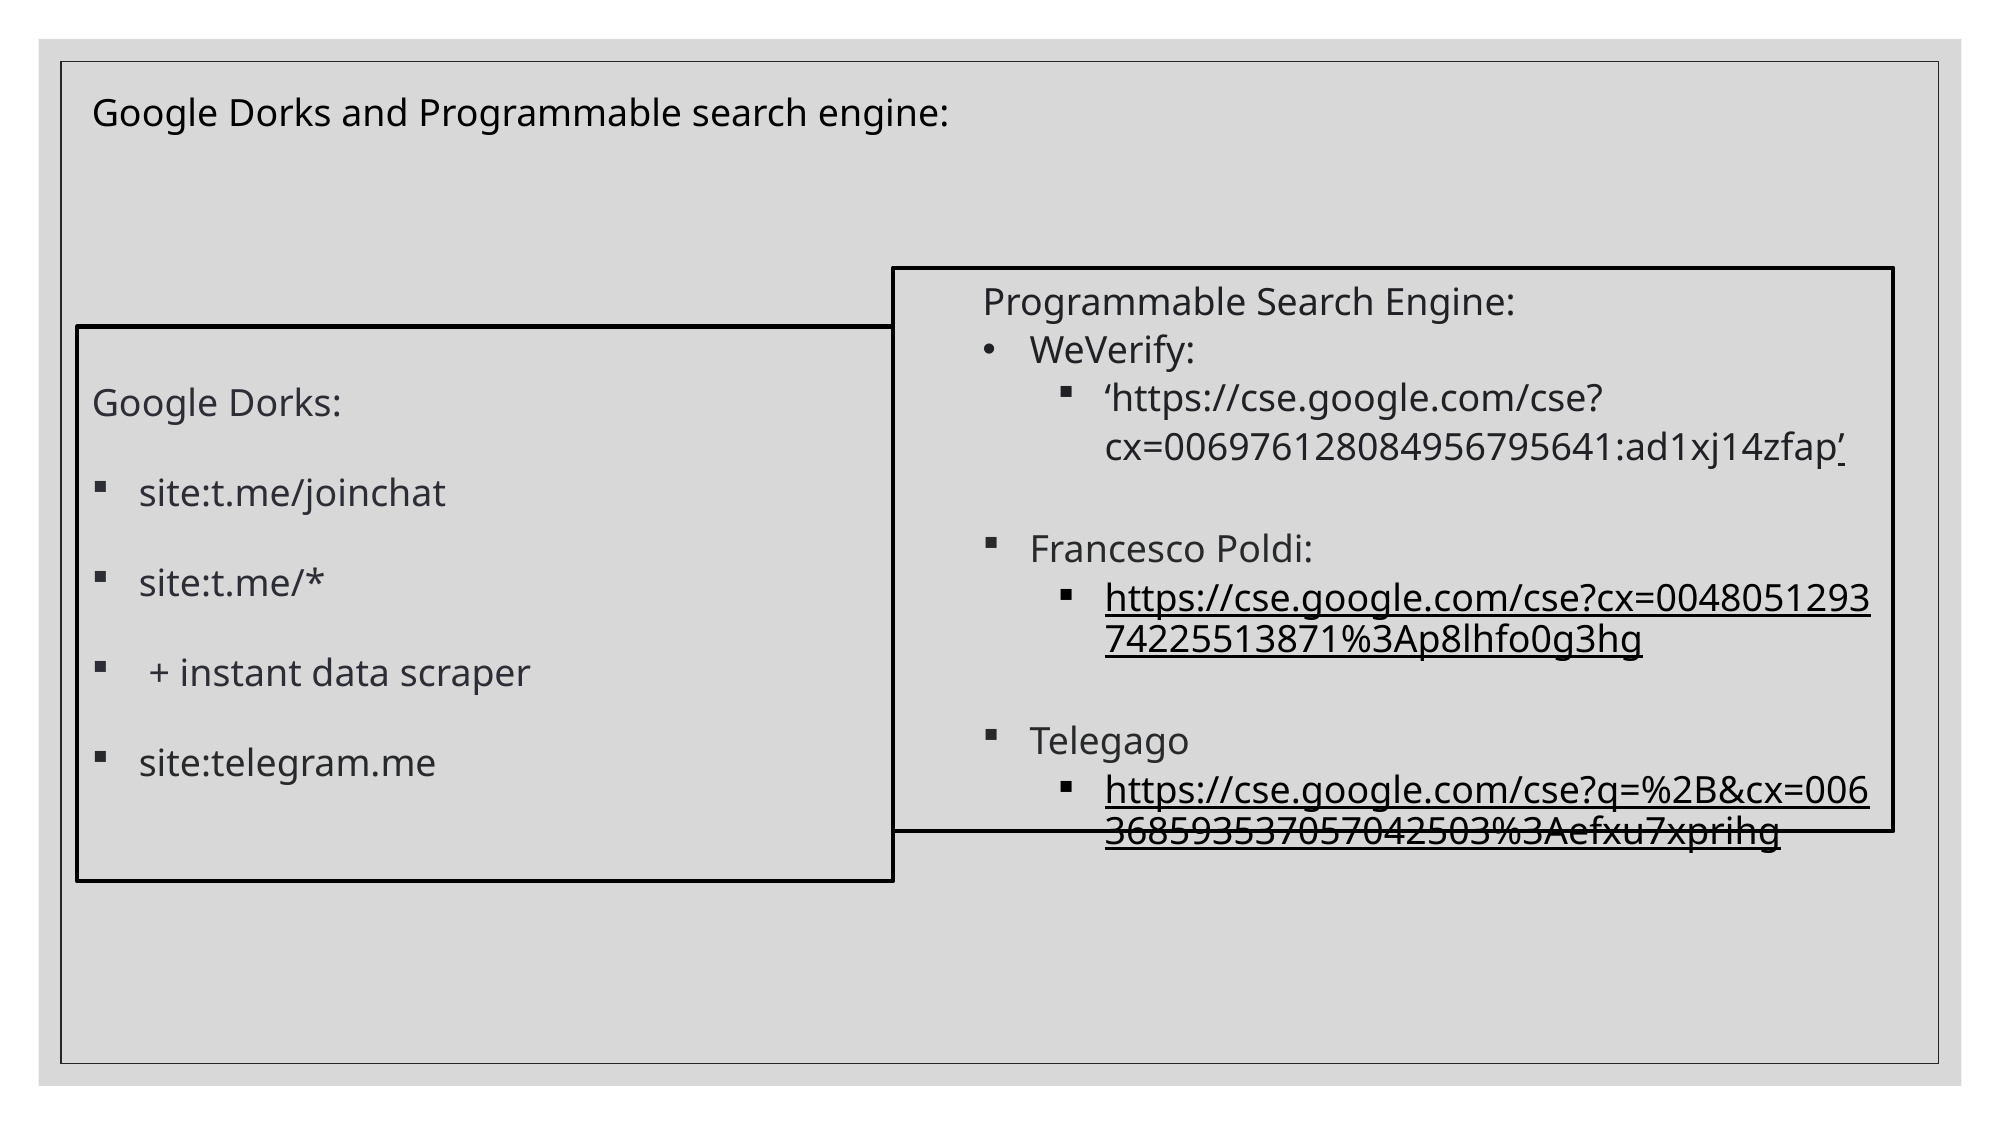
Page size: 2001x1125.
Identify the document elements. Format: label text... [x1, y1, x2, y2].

text_box Programmable Search Engine: WeVerify: ‘https://cse.google.com/cse?cx=006976128084956795641:ad1xj14zfap’ Francesco Poldi: https://cse.google.com/cse?cx=004805129374225513871%3Ap8lhfo0g3hg Telegago https://cse.google.com/cse?q=%2B&cx=006368593537057042503%3Aefxu7xprihg [892, 267, 1894, 832]
text_box Google Dorks: site:t.me/joinchat site:t.me/* + instant data scraper site:telegram.me [77, 326, 893, 882]
text_box Google Dorks and Programmable search engine: [77, 81, 1000, 186]
